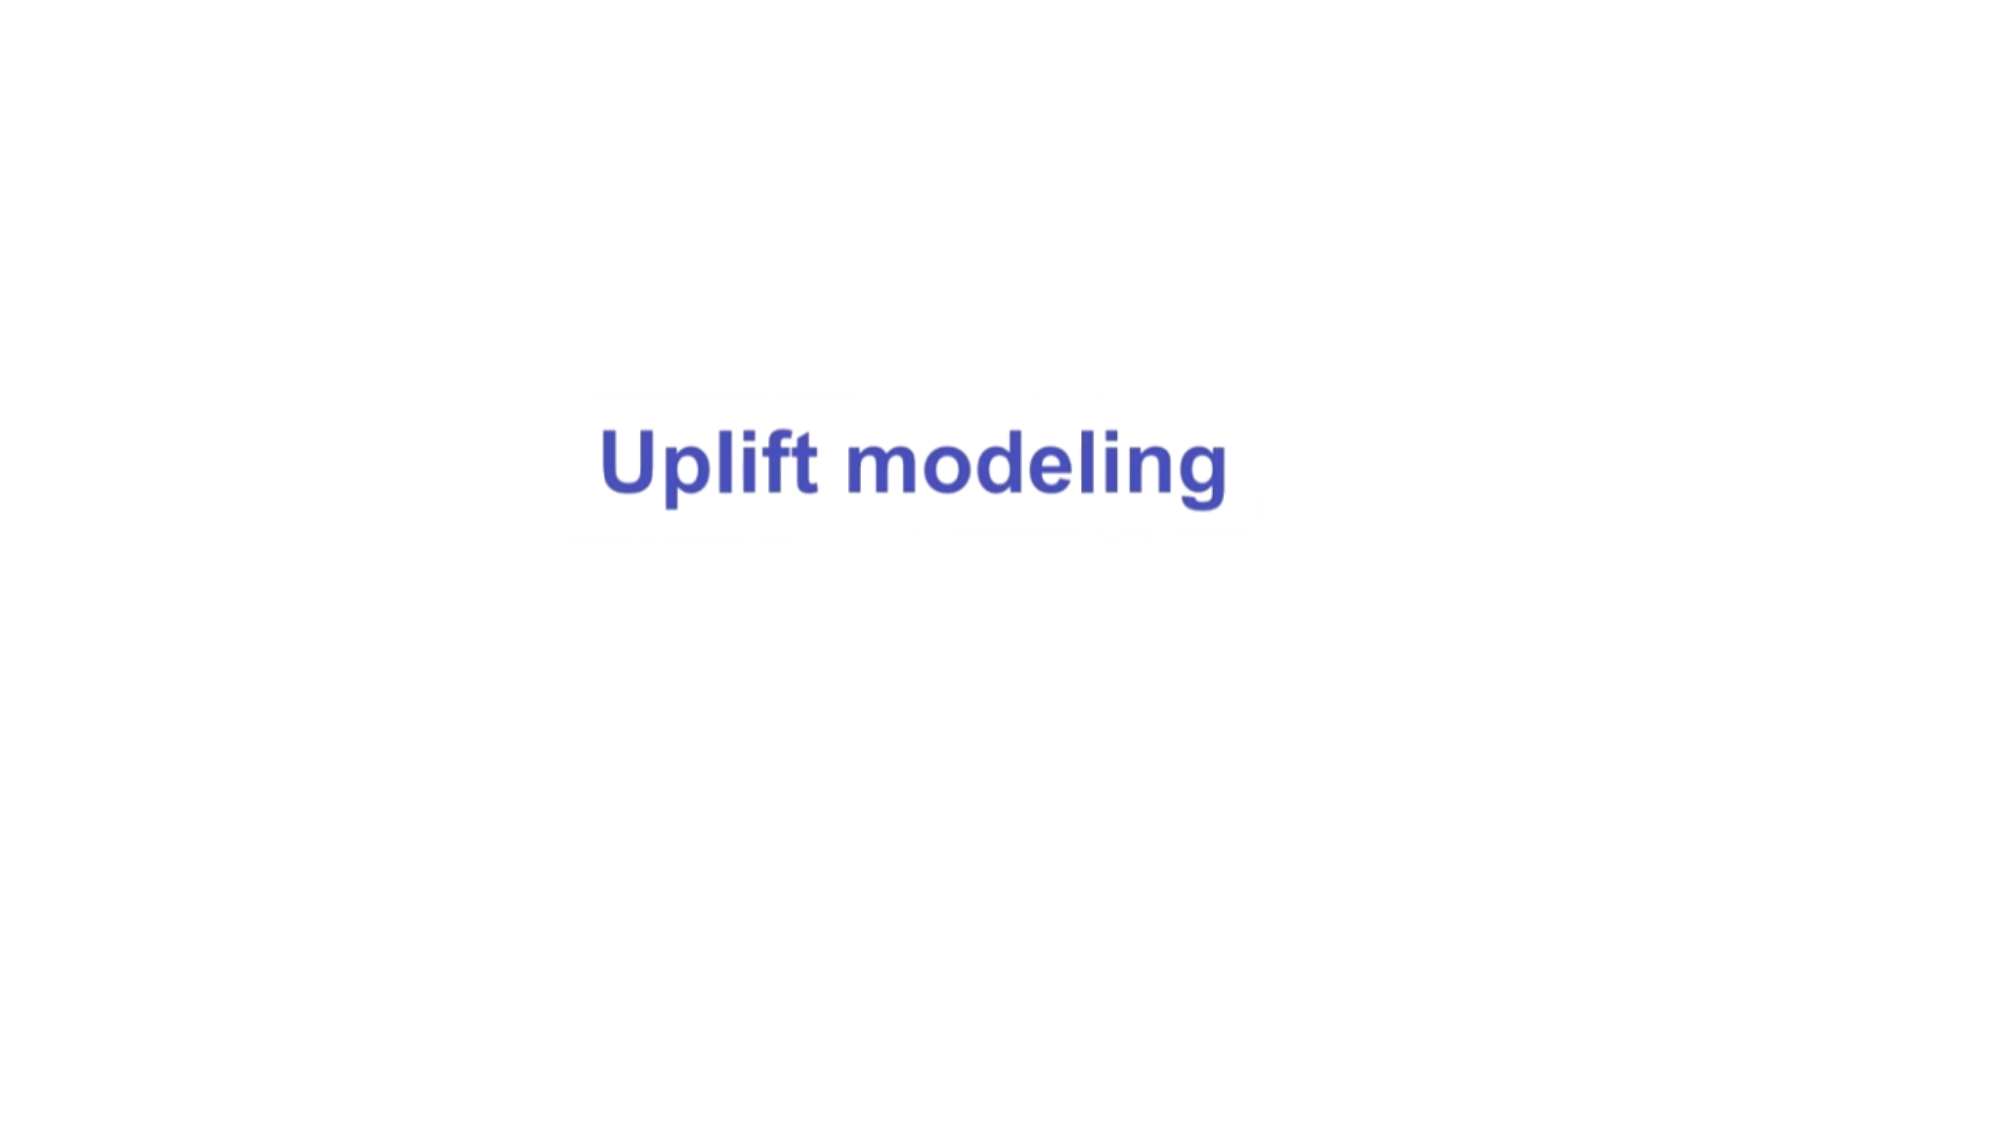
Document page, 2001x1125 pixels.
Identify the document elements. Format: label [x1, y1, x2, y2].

picture [506, 365, 1335, 570]
